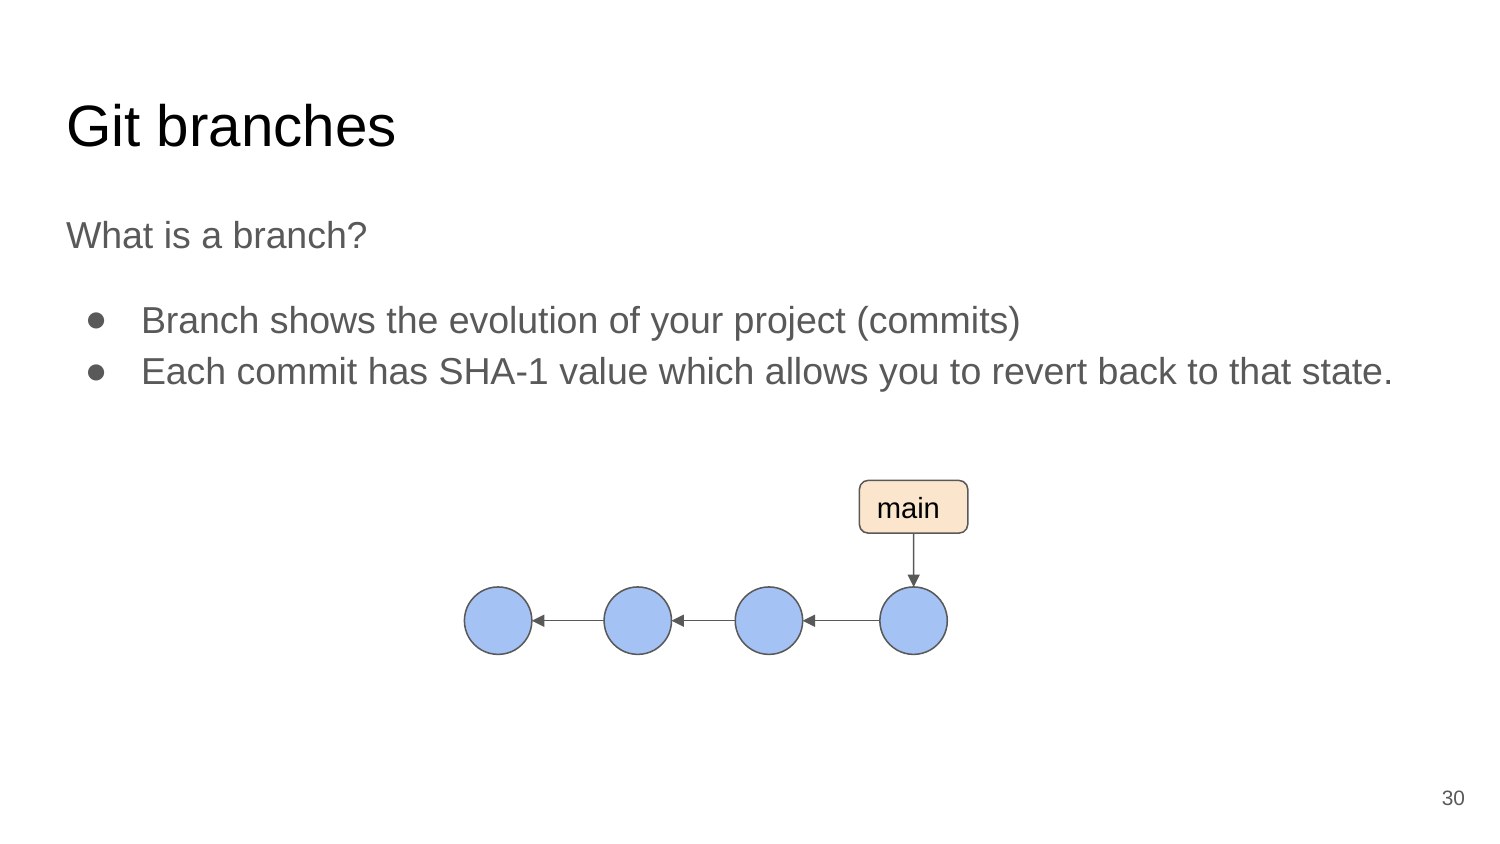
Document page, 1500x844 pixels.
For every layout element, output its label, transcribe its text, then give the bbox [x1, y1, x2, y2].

text_box [464, 586, 532, 655]
text_box [604, 586, 672, 655]
slide_number ‹#› [1389, 764, 1480, 830]
list What is a branch? Branch shows the evolution of your project (commits) Each commit has SHA-1 value which allows you to revert back to that state. [51, 189, 1449, 444]
title Git branches [51, 72, 1449, 167]
text_box [735, 586, 803, 655]
text_box [879, 587, 948, 655]
text_box main [859, 480, 968, 534]
